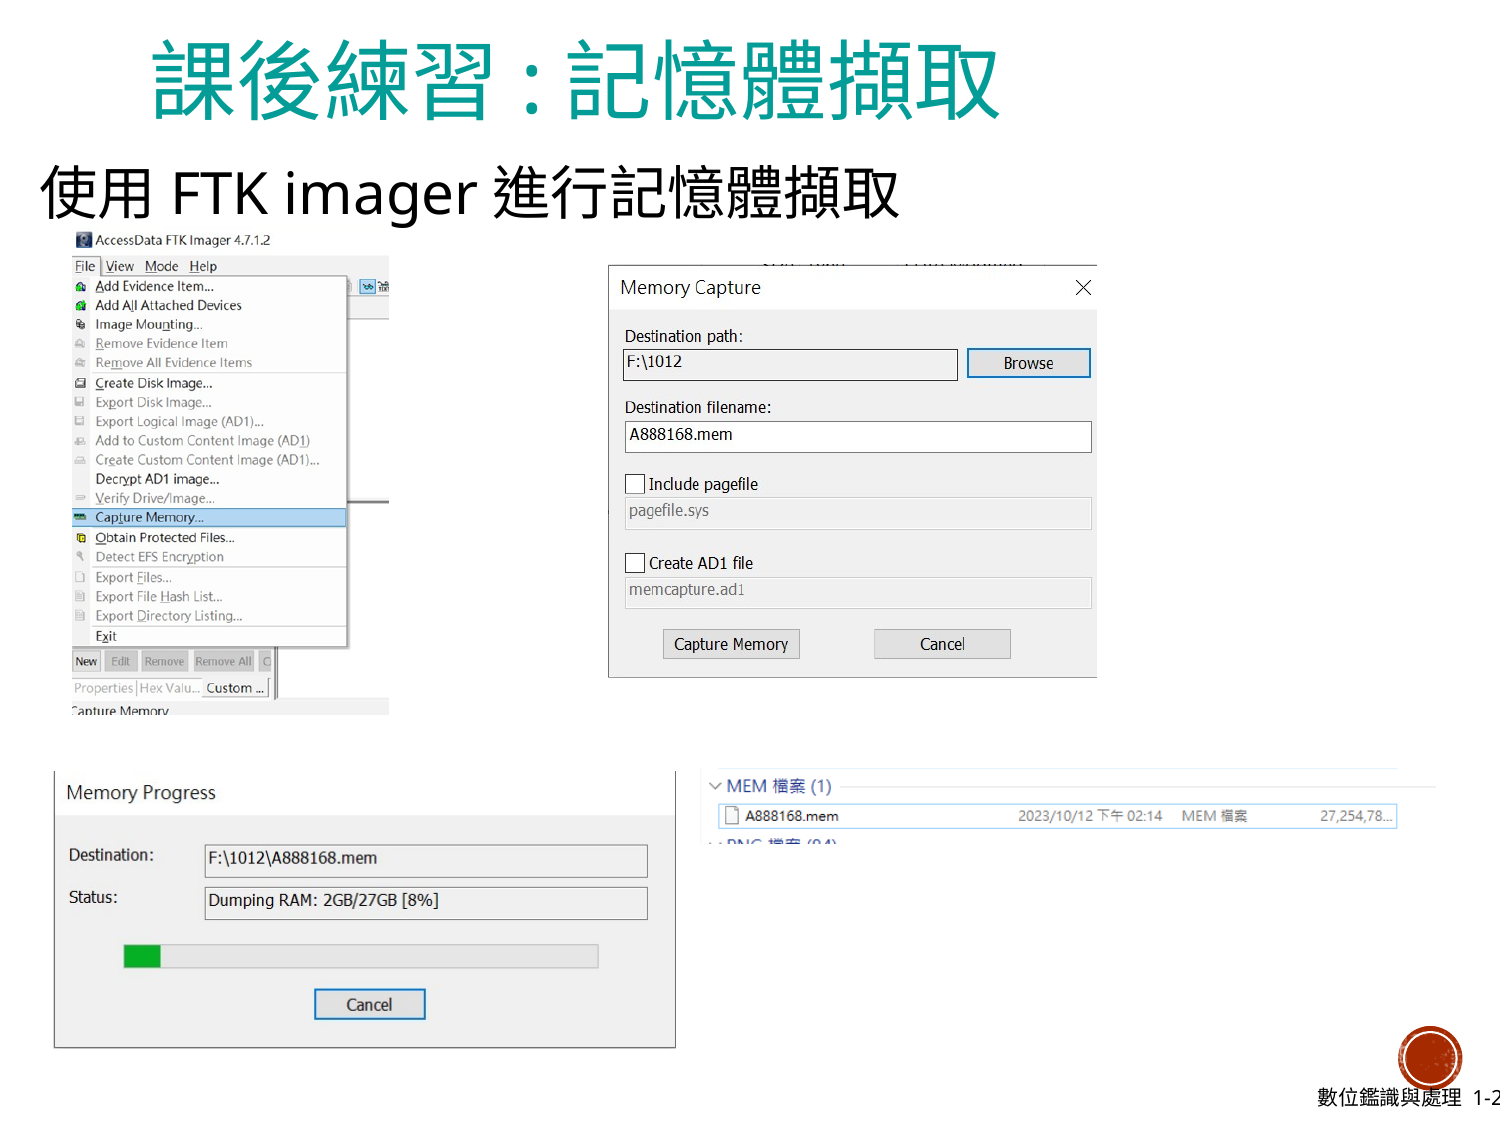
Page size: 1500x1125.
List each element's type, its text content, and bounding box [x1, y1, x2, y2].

picture [690, 768, 1436, 844]
text_box 使用FTK imager進行記憶體擷取 [24, 149, 916, 234]
title 課後練習:記憶體擷取 [134, 21, 1412, 149]
picture [608, 264, 1097, 678]
picture [64, 223, 389, 740]
picture [53, 771, 676, 1049]
